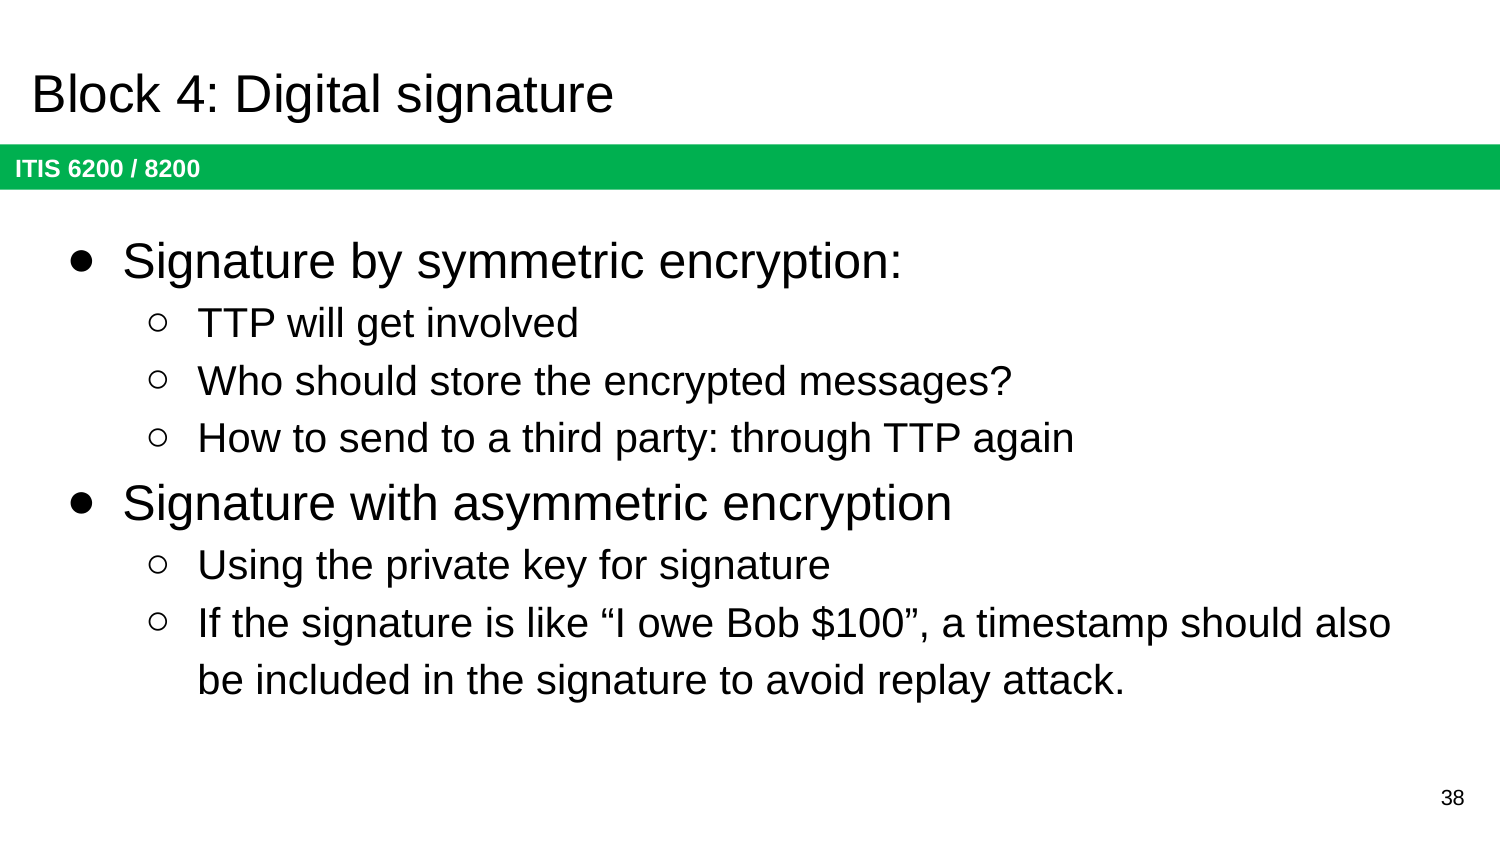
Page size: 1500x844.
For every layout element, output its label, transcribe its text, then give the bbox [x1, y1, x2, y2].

list Signature by symmetric encryption: TTP will get involved Who should store the encrypted messages? How to send to a third party: through TTP again Signature with asymmetric encryption Using the private key for signature If the signature is like “I owe Bob $100”, a timestamp should also be included in the signature to avoid replay attack. [32, 204, 1431, 765]
title Block 4: Digital signature [16, 44, 1415, 139]
slide_number 38 [1389, 764, 1480, 830]
